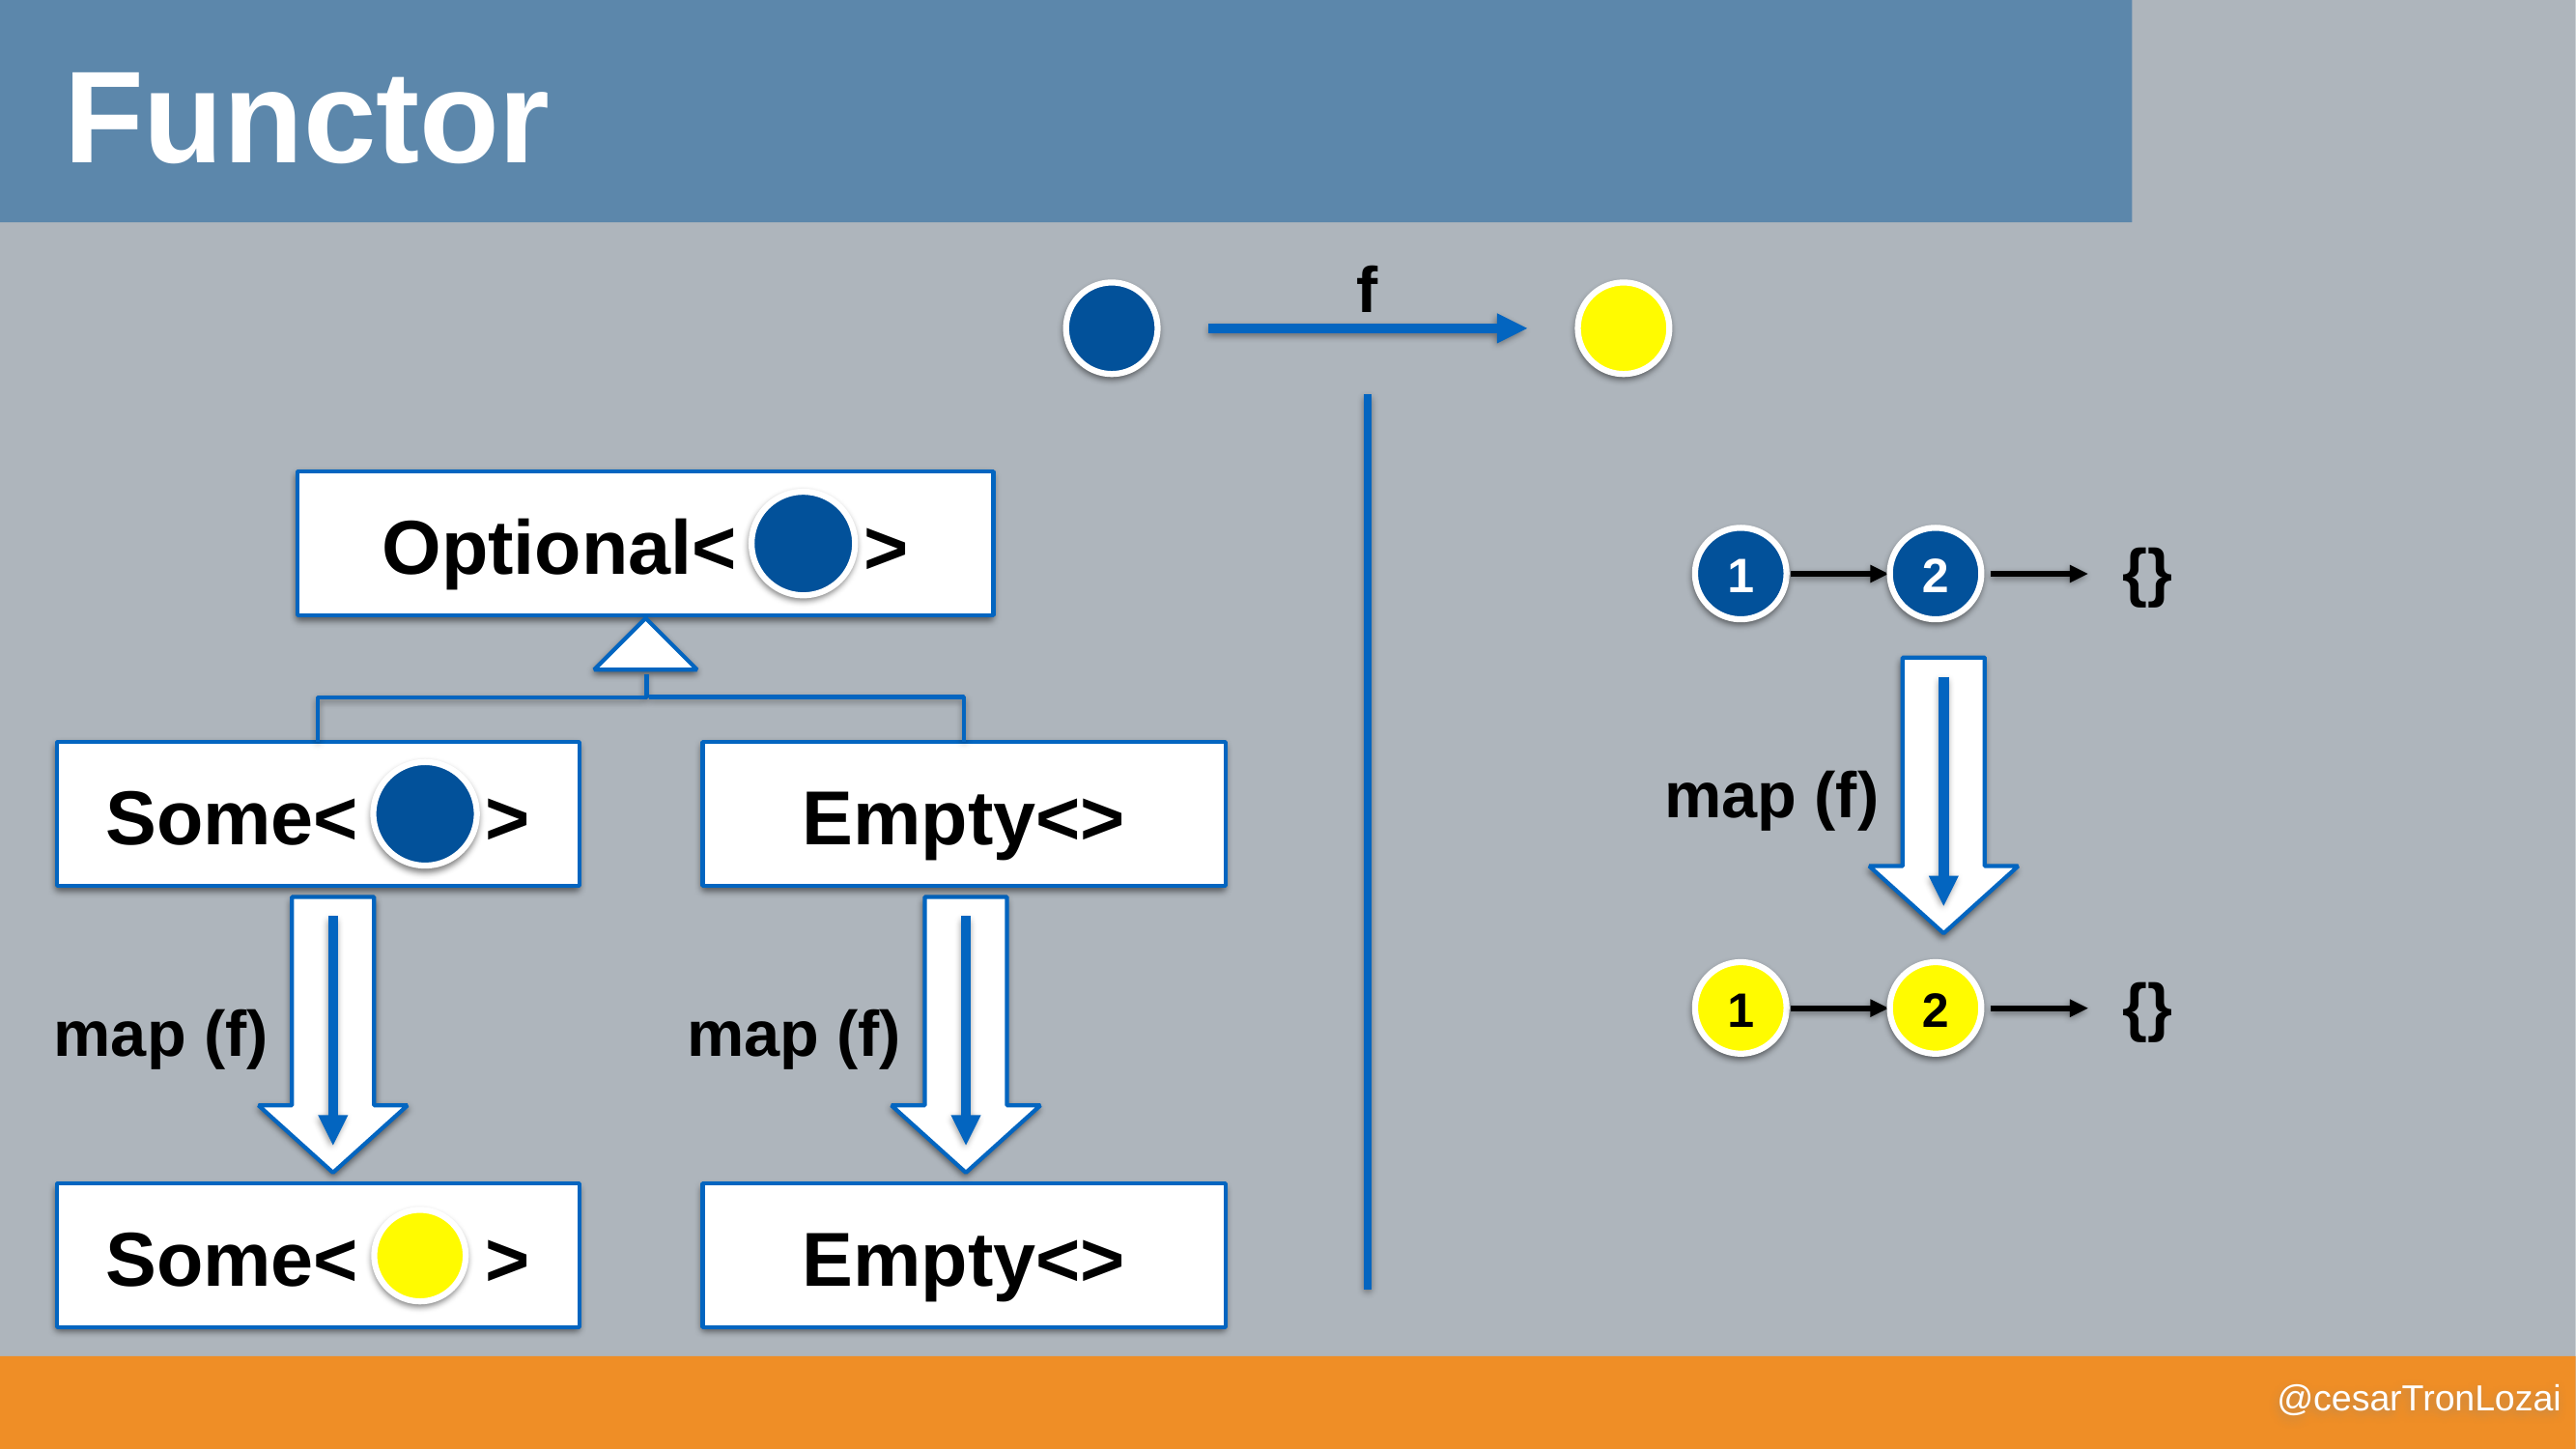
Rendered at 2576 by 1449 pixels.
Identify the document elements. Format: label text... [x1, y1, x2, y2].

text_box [677, 896, 1041, 1174]
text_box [44, 896, 409, 1174]
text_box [56, 472, 1227, 885]
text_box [1065, 242, 1670, 375]
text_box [1694, 525, 2197, 620]
title Functor [56, 0, 2376, 270]
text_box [1694, 958, 2197, 1055]
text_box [1655, 657, 2019, 934]
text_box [56, 1184, 580, 1326]
text_box Empty<> [702, 1183, 1226, 1328]
